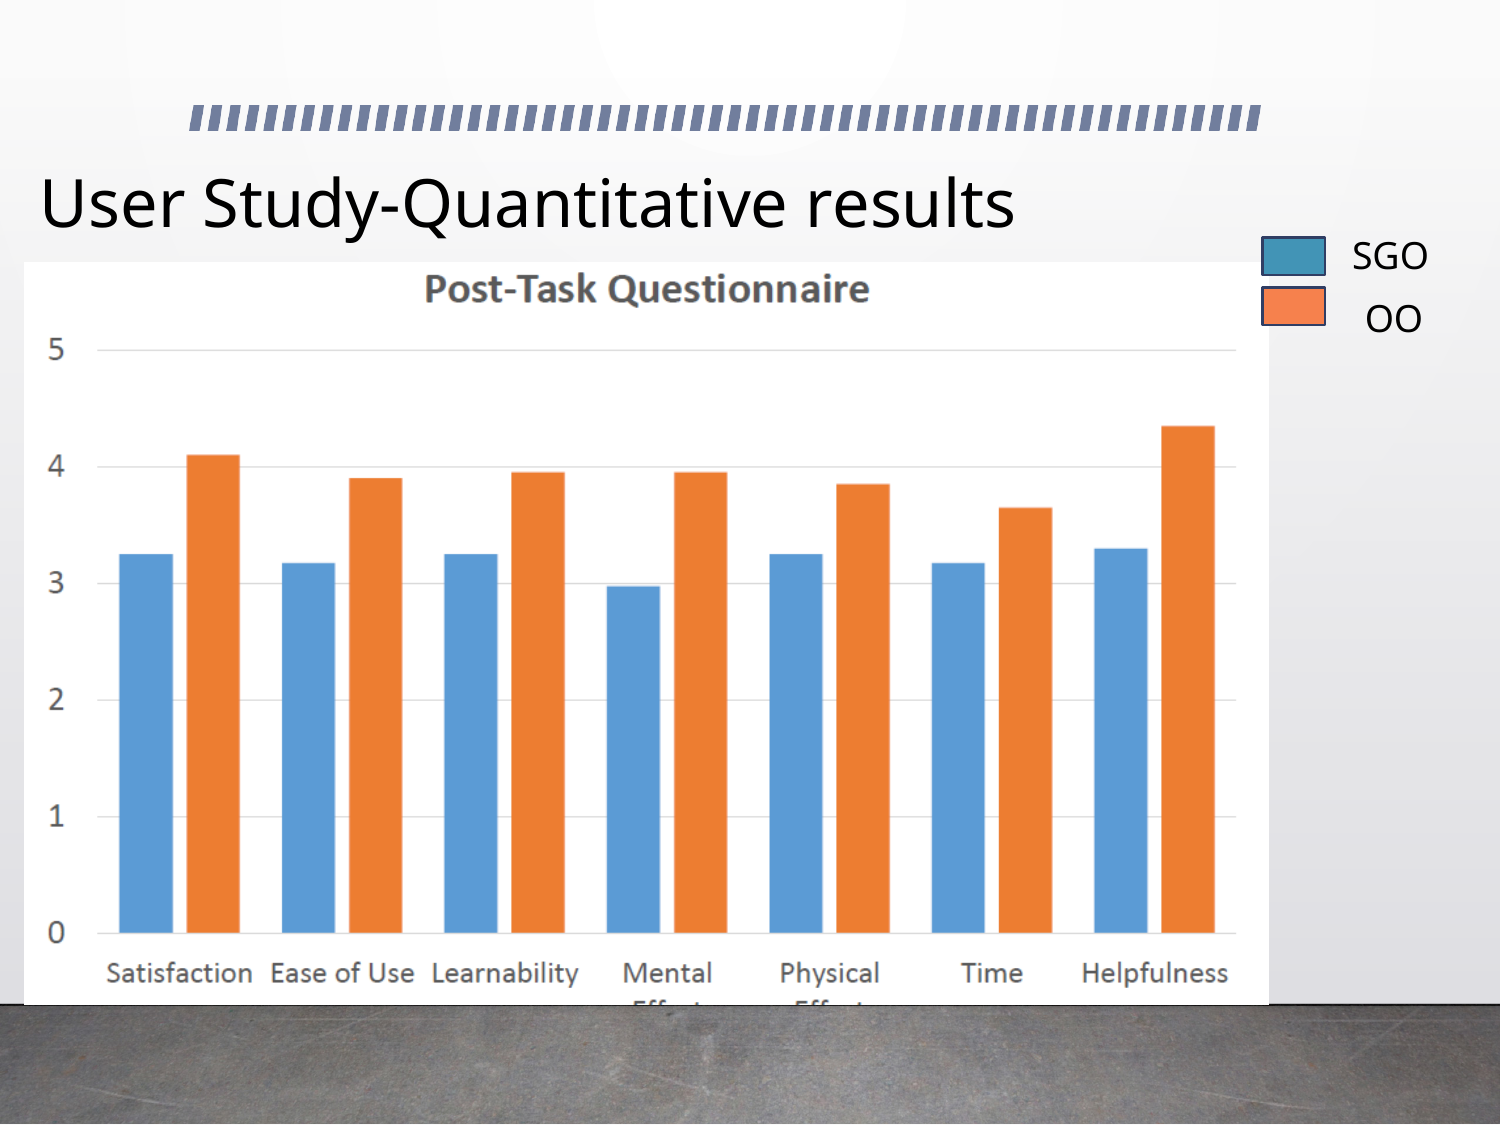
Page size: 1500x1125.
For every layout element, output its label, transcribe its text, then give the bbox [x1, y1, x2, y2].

text_box OO [1350, 287, 1450, 348]
text_box [1261, 236, 1326, 276]
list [24, 262, 1270, 1006]
title User Study-Quantitative results [24, 162, 1103, 262]
text_box [1270, 286, 1326, 326]
text_box SGO [1337, 224, 1475, 285]
picture [0, 1004, 1500, 1124]
